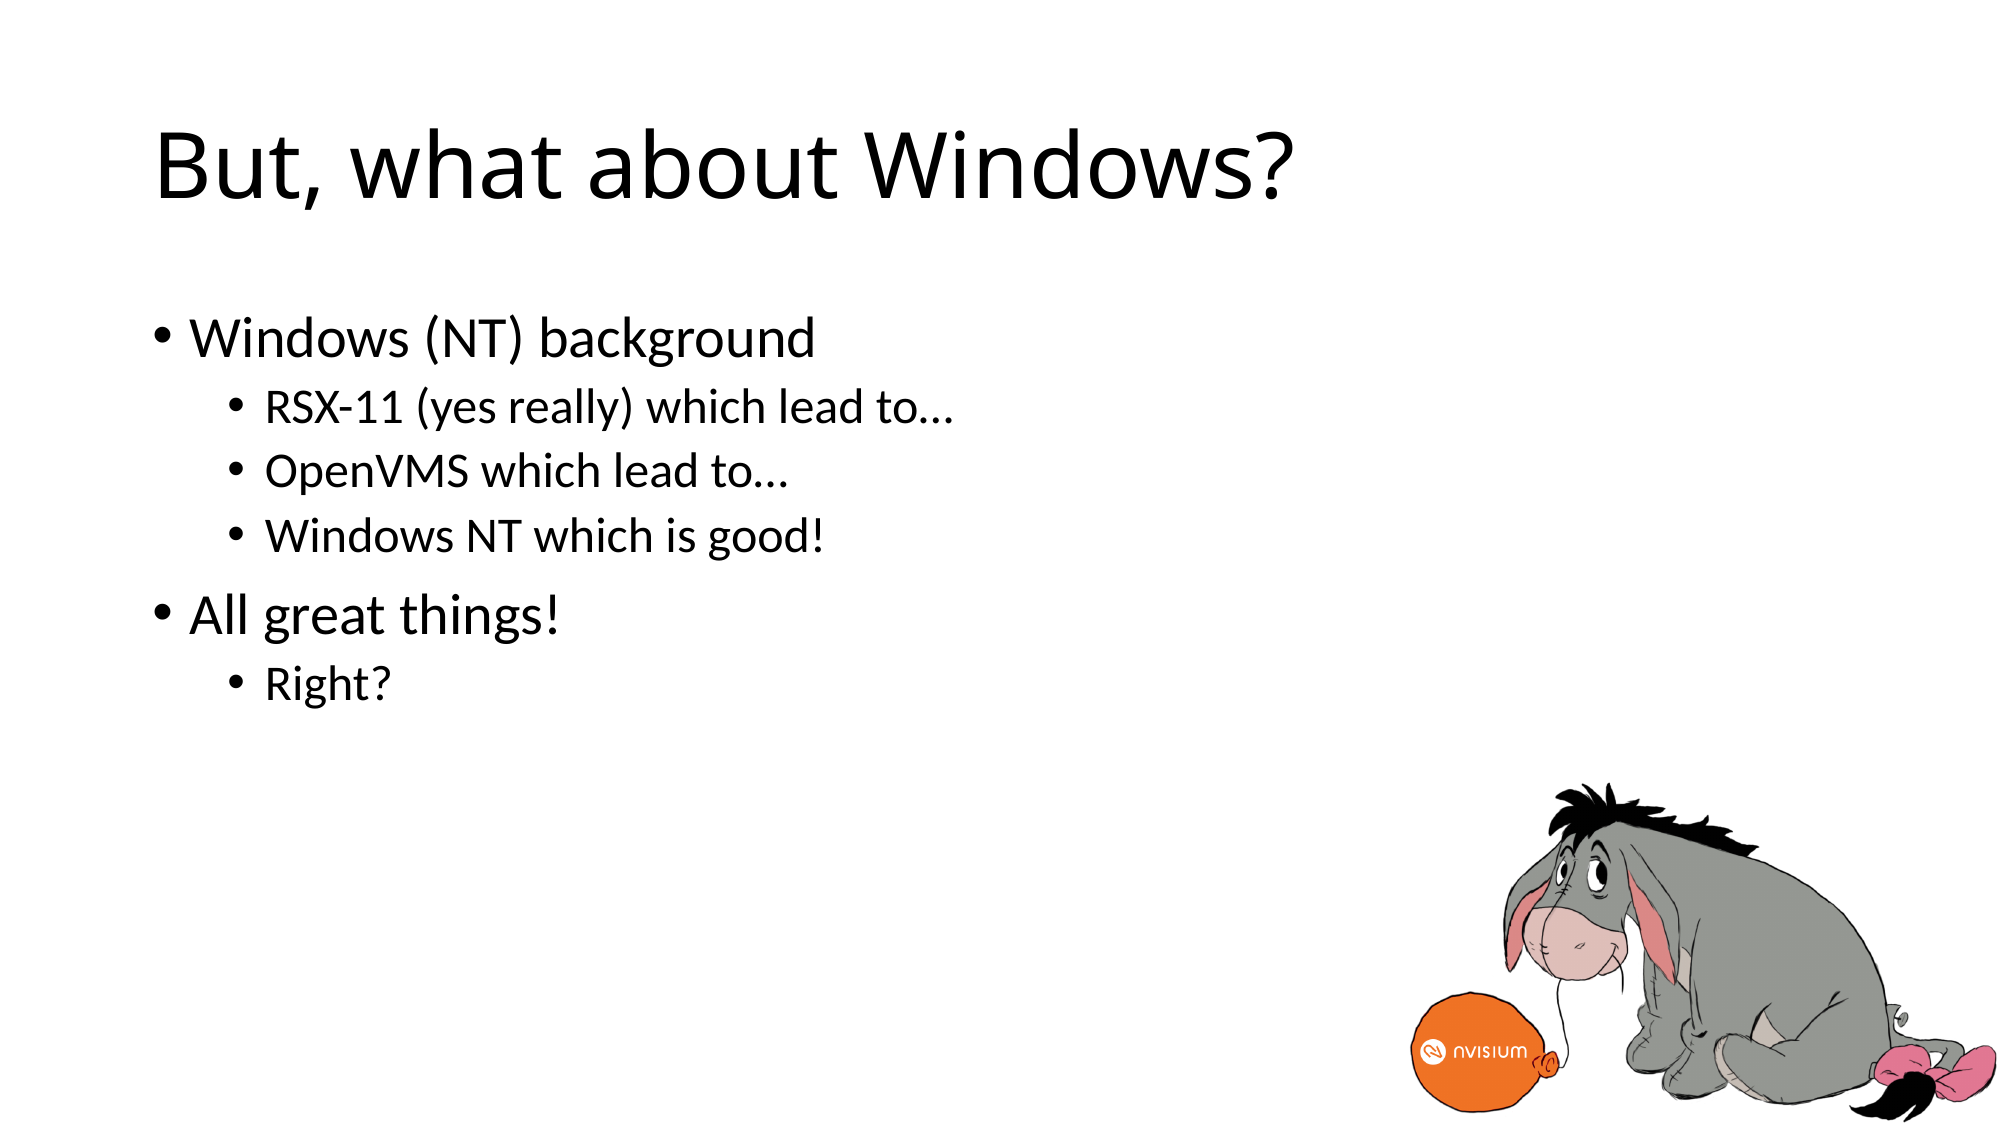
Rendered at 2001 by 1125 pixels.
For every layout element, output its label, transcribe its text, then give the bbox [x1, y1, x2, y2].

list Windows (NT) background RSX-11 (yes really) which lead to… OpenVMS which lead to… Windows NT which is good! All great things! Right? [137, 299, 1863, 1014]
title But, what about Windows? [137, 59, 1863, 278]
picture [1382, 740, 2001, 1125]
